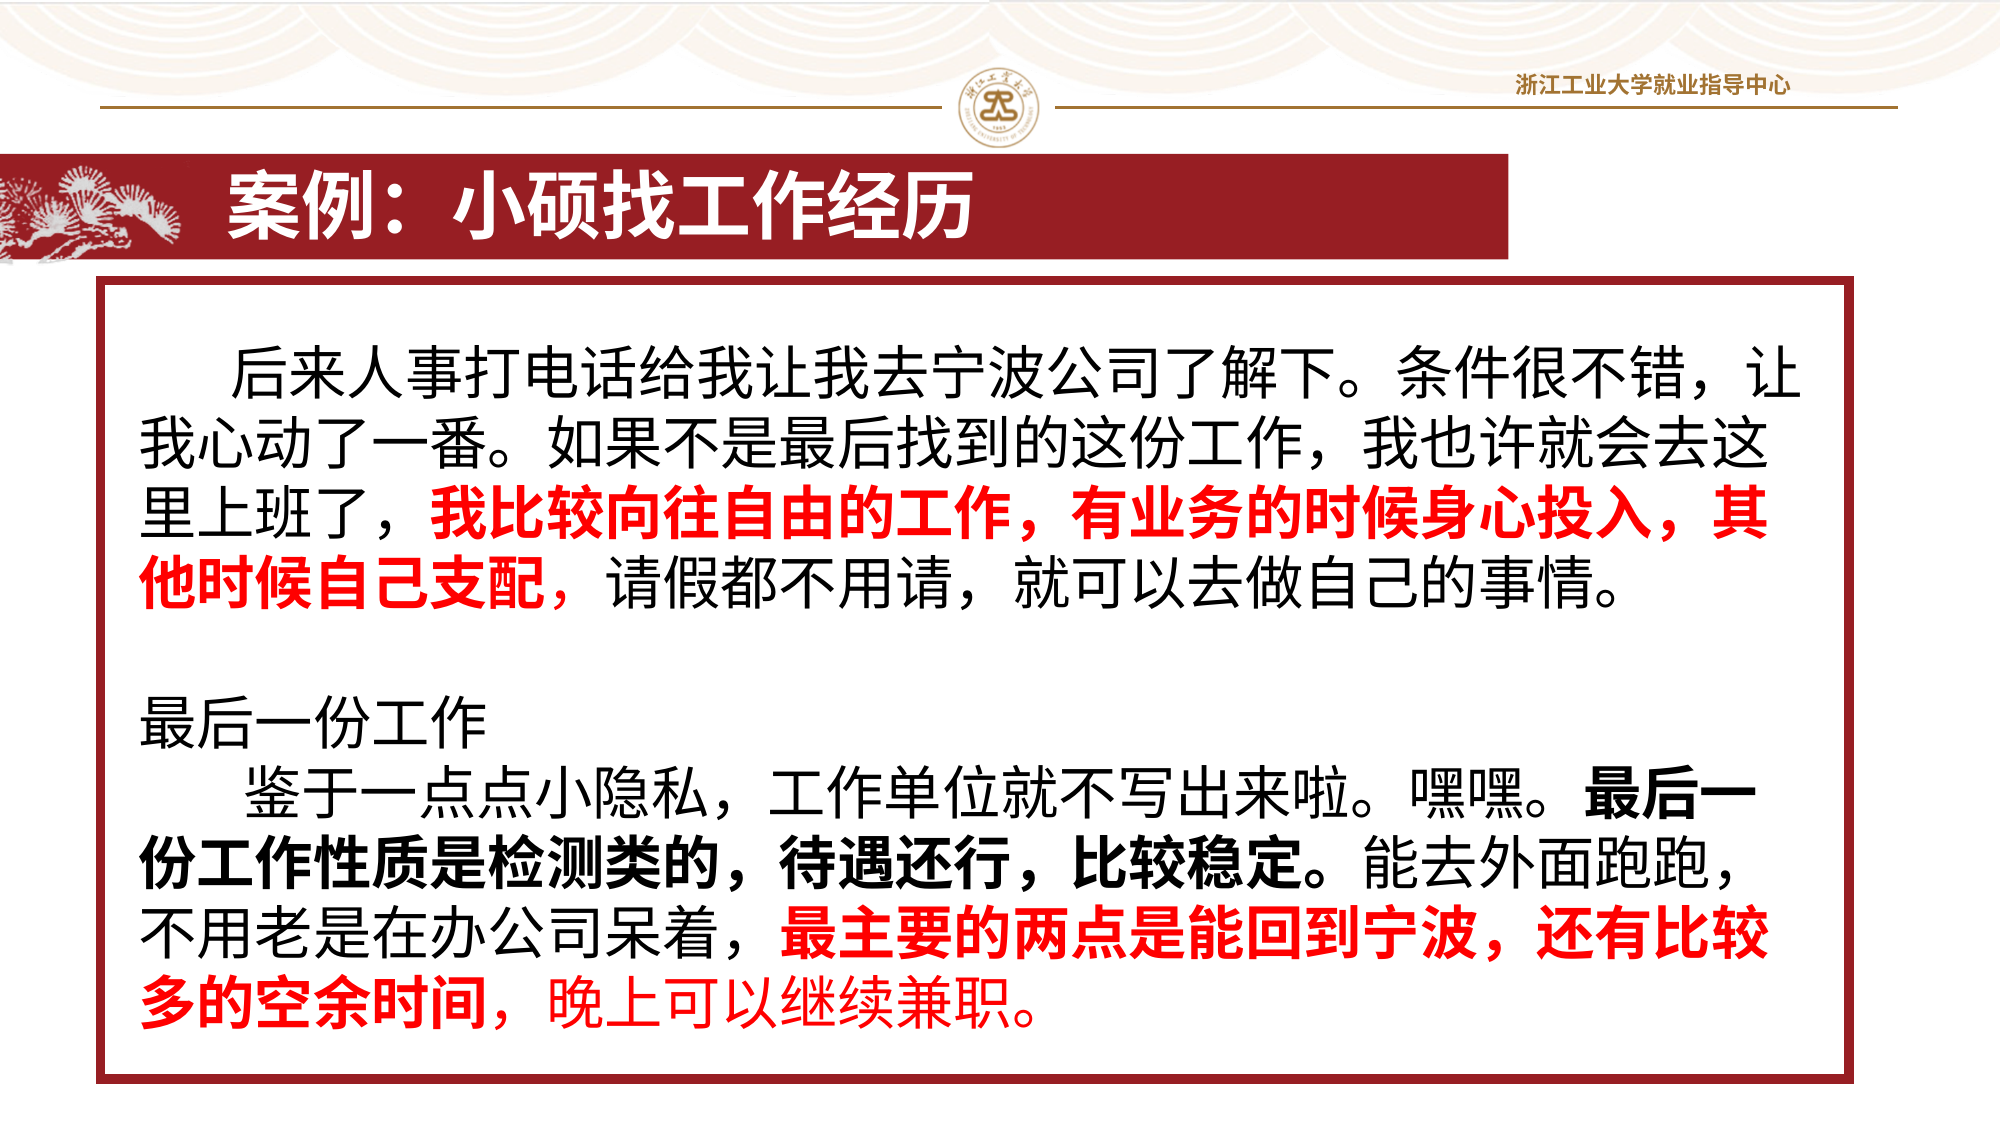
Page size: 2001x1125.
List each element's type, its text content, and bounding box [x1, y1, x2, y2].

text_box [100, 66, 1898, 149]
title 案例：小硕找工作经历 [212, 153, 1483, 265]
text_box [1483, 153, 1509, 261]
text_box [99, 280, 1850, 1080]
picture [0, 0, 2000, 281]
text_box [120, 304, 1832, 454]
text_box 后来人事打电话给我让我去宁波公司了解下。条件很不错，让我心动了一番。如果不是最后找到的这份工作，我也许就会去这里上班了，我比较向往自由的工作，有业务的时候身心投入，其他时候自己支配，请假都不用请，就可以去做自己的事情。 最后一份工作 鉴于一点点小隐私，工作单位就不写出来啦。嘿嘿。最后一份工作性质是检测类的，待遇还行，比较稳定。能去外面跑跑，不用老是在办公司呆着，最主要的两点是能回到宁波，还有比较多的空余时间，晚上可以继续兼职。 [123, 328, 1829, 1089]
